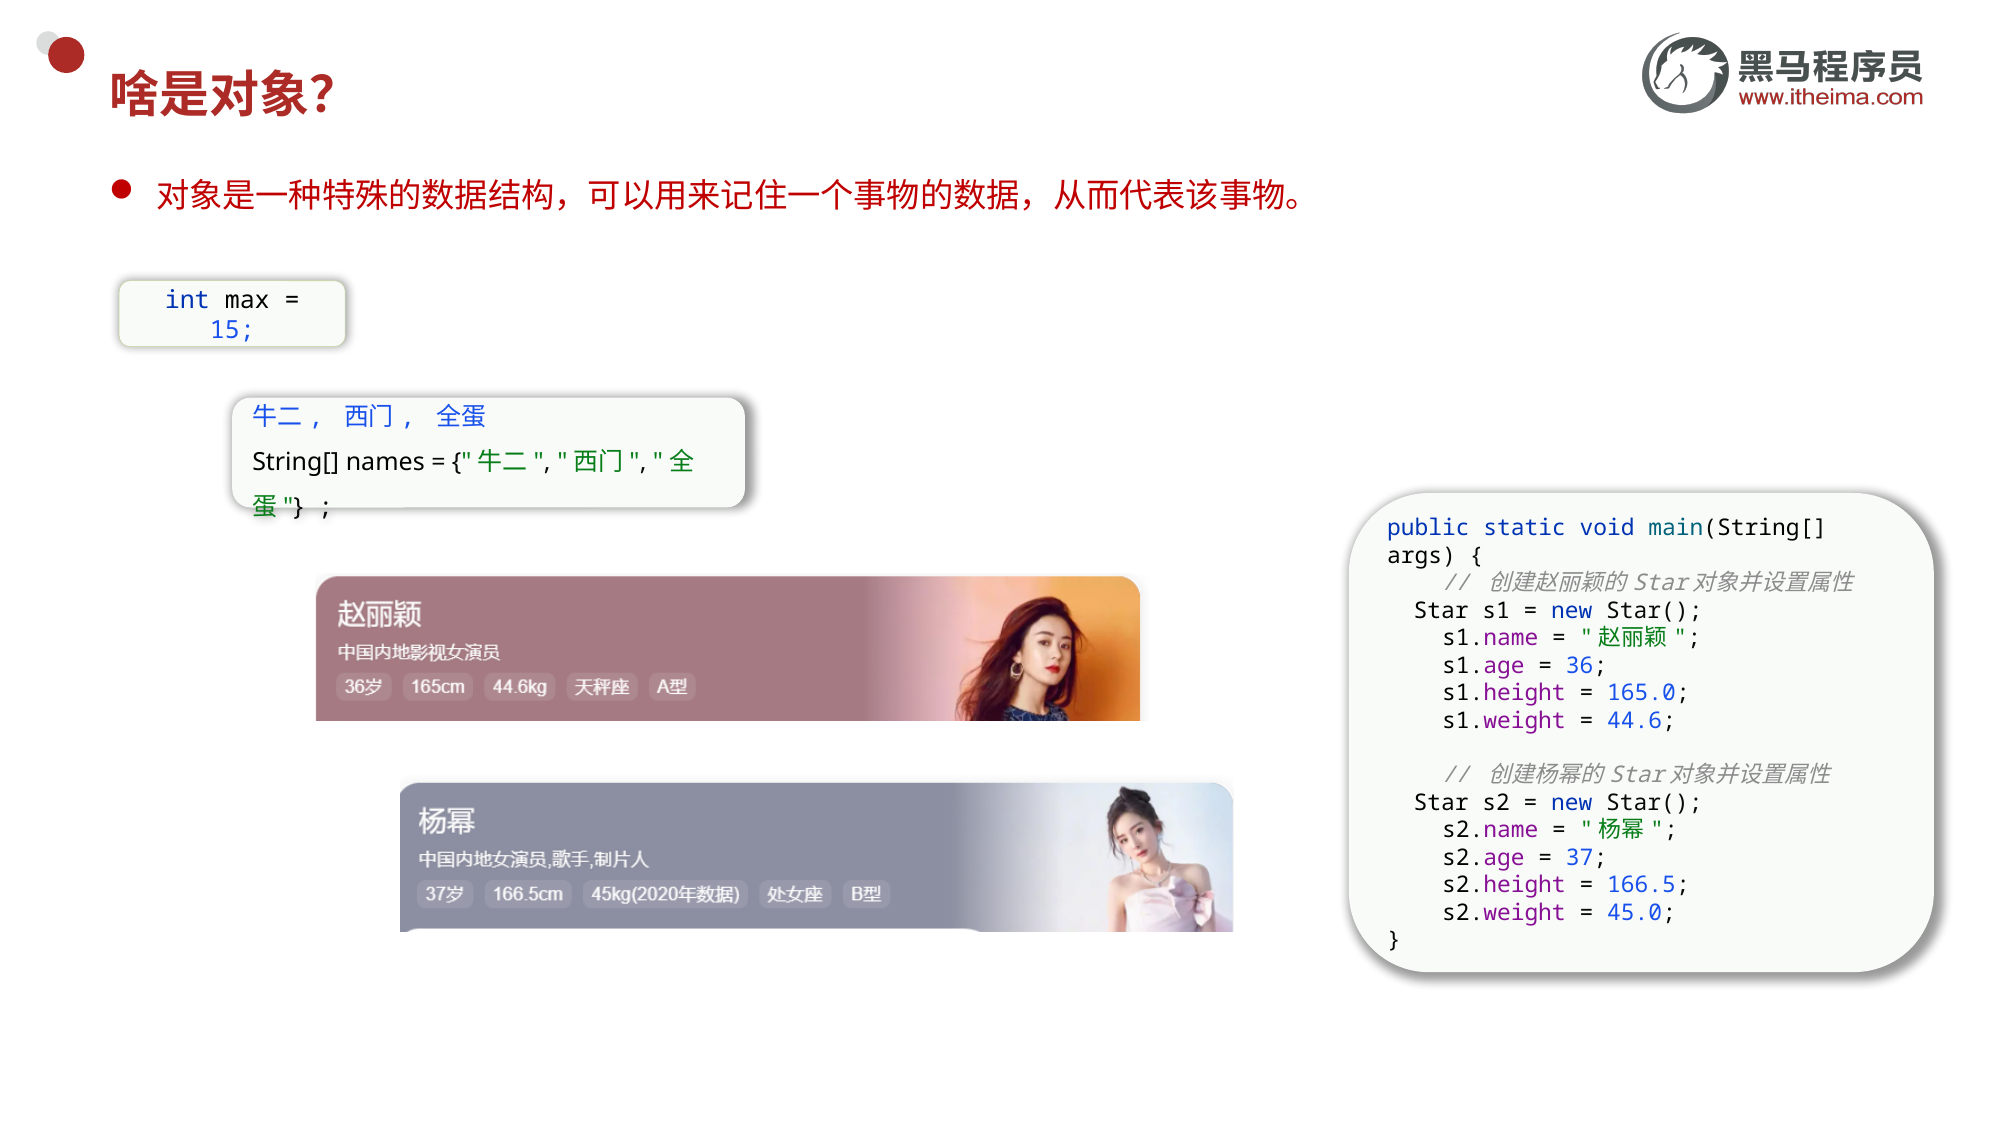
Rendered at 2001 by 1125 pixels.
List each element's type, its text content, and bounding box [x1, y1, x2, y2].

text_box 对象是一种特殊的数据结构，可以用来记住一个事物的数据，从而代表该事物。 [94, 146, 1320, 222]
text_box int max = 15; [118, 279, 347, 348]
picture [400, 775, 1234, 932]
picture [315, 573, 1149, 721]
title 啥是对象？ [94, 55, 432, 133]
picture [1633, 24, 1937, 125]
text_box 牛二, 西门, 全蛋 String[] names = {"牛二", "西门", "全蛋"} ; [231, 396, 746, 509]
text_box public static void main(String[] args) { // 创建赵丽颖的Star对象并设置属性 Star s1 = new Star(); s1.name = "赵丽颖"; s1.age = 36; s1.height = 165.0; s1.weight = 44.6; // 创建杨幂的Star对象并设置属性 Star s2 = new Star(); s2.name = "杨幂"; s2.age = 37; s2.height = 166.5; s2.weight = 45.0; } [1347, 491, 1935, 974]
